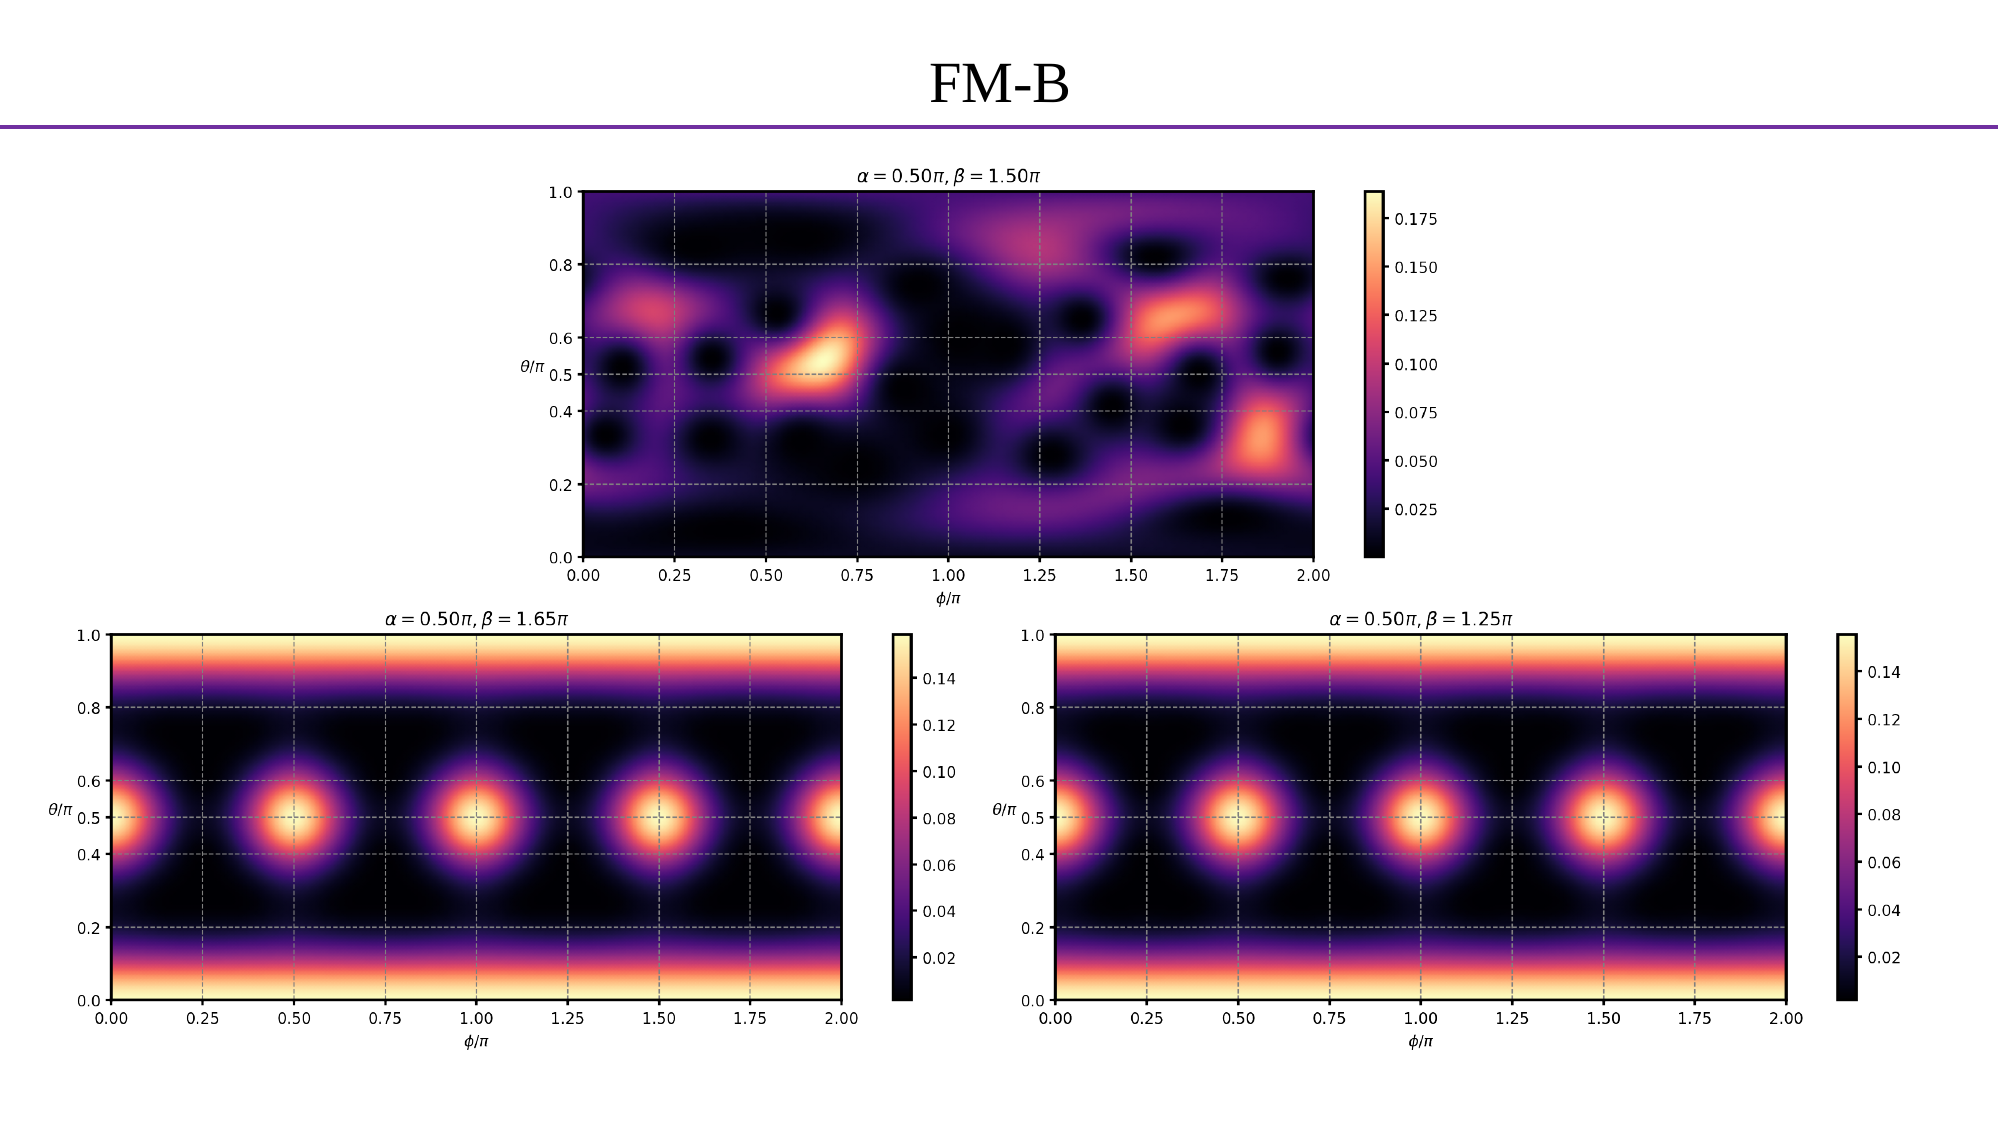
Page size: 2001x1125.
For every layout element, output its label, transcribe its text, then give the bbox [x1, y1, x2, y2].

text_box FM-B [0, 36, 2000, 122]
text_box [0, 150, 2000, 1067]
